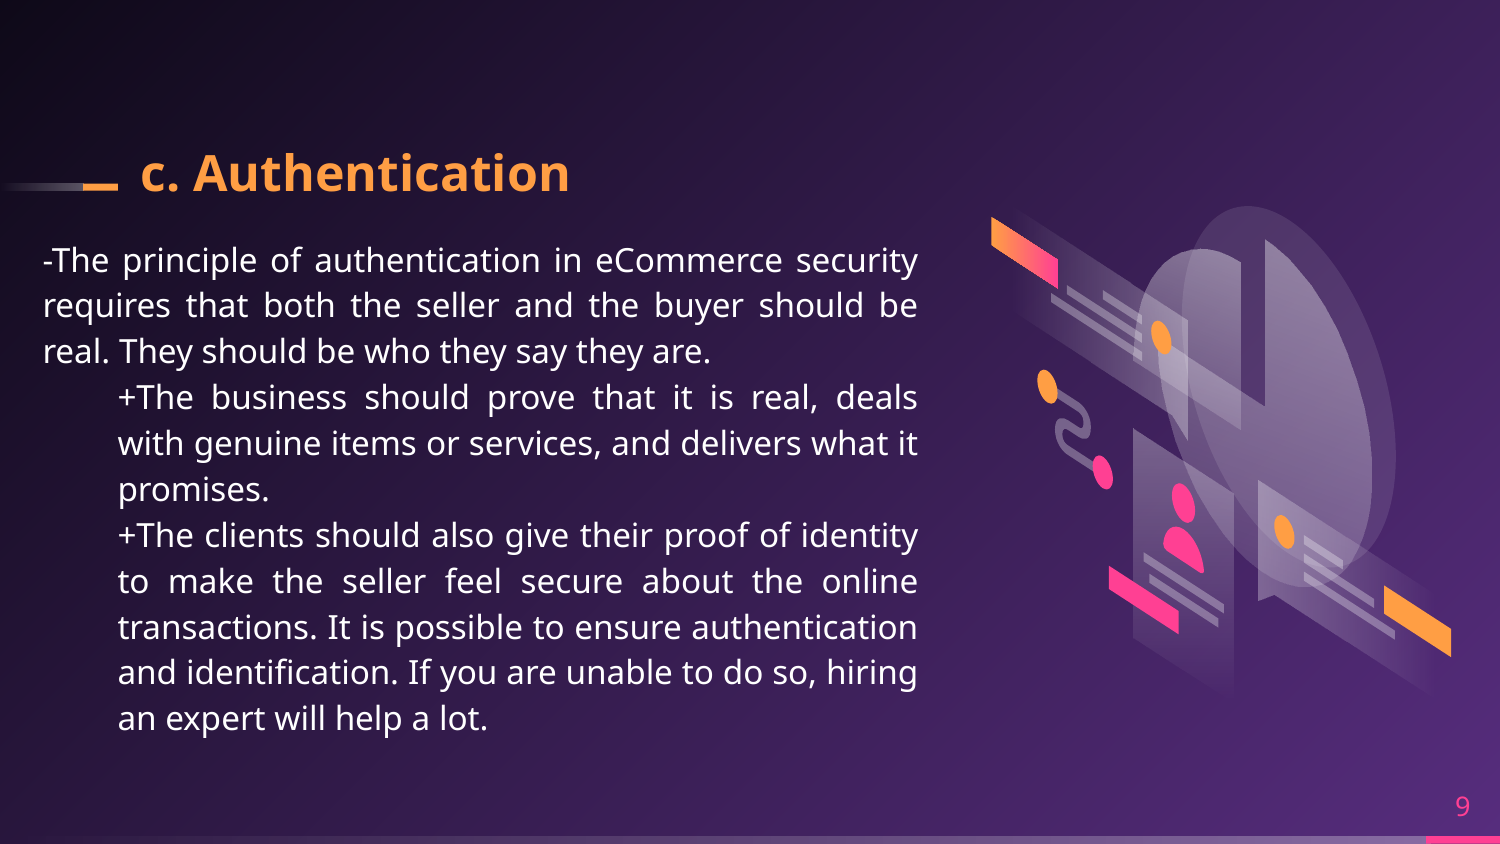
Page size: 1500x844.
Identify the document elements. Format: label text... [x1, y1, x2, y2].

list -The principle of authentication in eCommerce security requires that both the seller and the buyer should be real. They should be who they say they are. +The business should prove that it is real, deals with genuine items or services, and delivers what it promises. +The clients should also give their proof of identity to make the seller feel secure about the online transactions. It is possible to ensure authentication and identification. If you are unable to do so, hiring an expert will help a lot. [29, 232, 920, 731]
slide_number 9 [1426, 779, 1500, 837]
title c. Authentication [140, 137, 1011, 203]
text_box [991, 204, 1452, 703]
